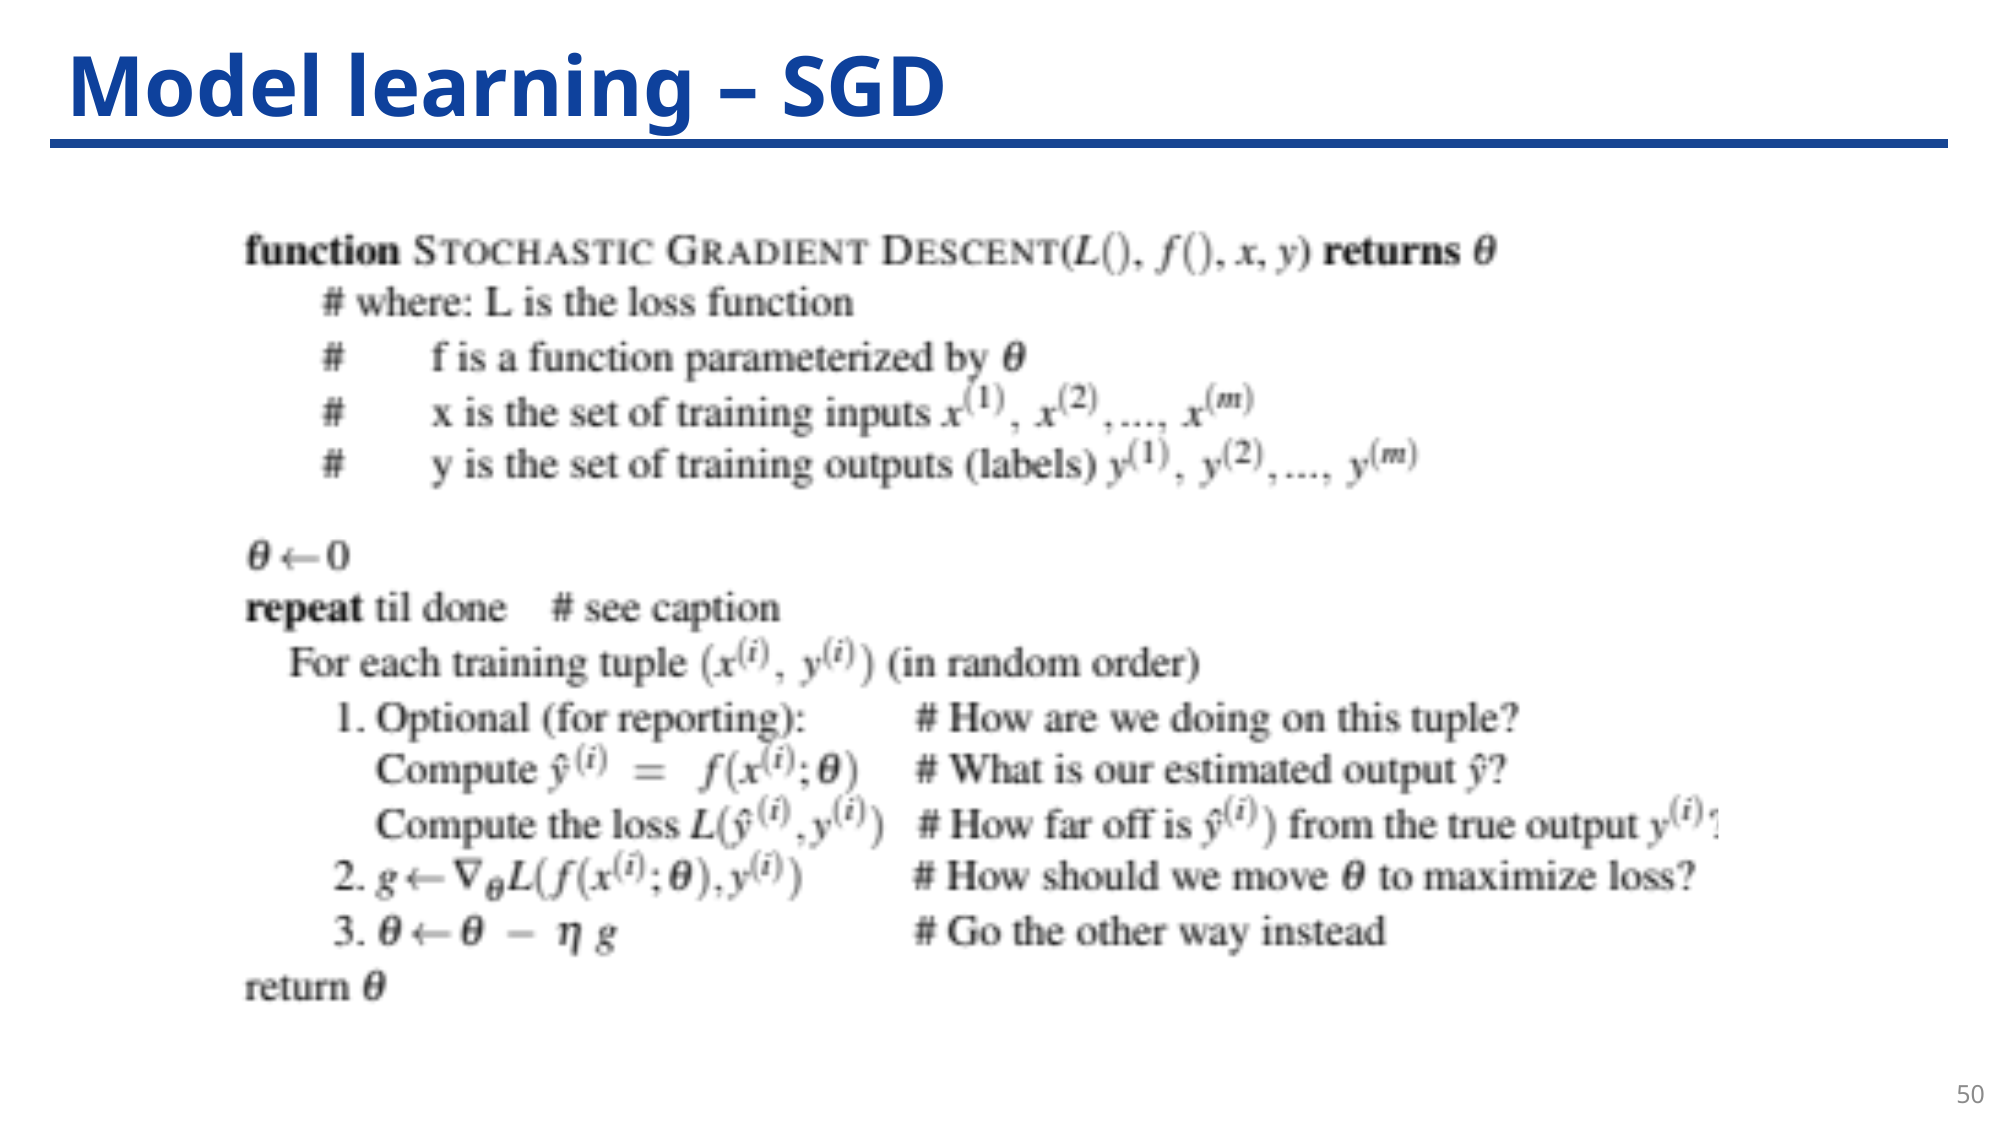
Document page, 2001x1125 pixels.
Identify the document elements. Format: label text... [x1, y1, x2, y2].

title Model learning – SGD [51, 39, 1947, 140]
slide_number 50 [1899, 1065, 2000, 1125]
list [233, 229, 1719, 1013]
